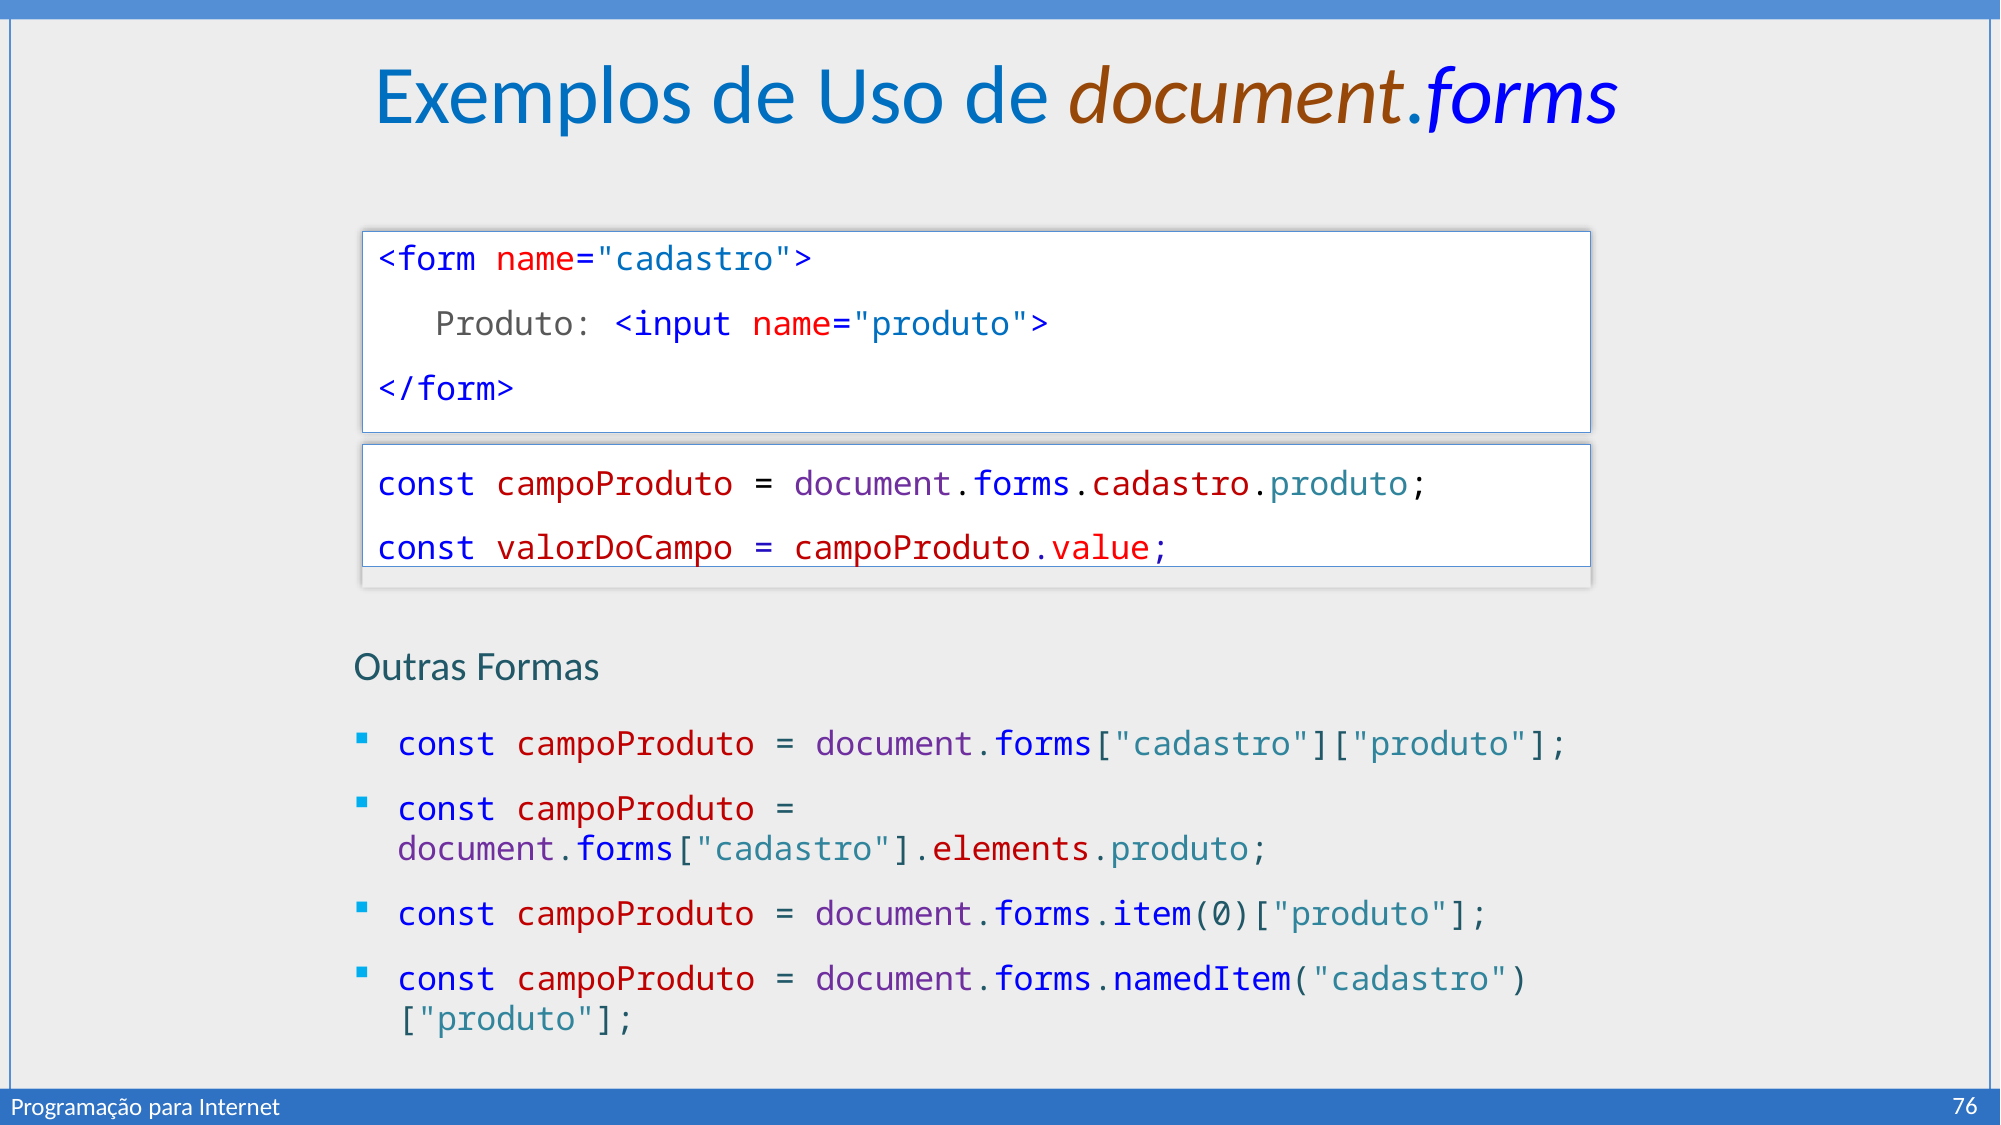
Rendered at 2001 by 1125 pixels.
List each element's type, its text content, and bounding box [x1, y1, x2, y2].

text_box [346, 432, 1602, 599]
slide_number 76 [1946, 1093, 1992, 1125]
title Exemplos de Uso de document.forms [372, 38, 1628, 229]
text_box Outras Formas const campoProduto = document.forms["cadastro"]["produto"]; const campoProduto = document.forms["cadastro"].elements.produto; const campoProduto = document.forms.item(0)["produto"]; const campoProduto = document.forms.namedItem("cadastro")["produto"]; [351, 636, 1658, 1037]
slide_number Programação para Internet [8, 1094, 287, 1125]
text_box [346, 218, 1602, 432]
